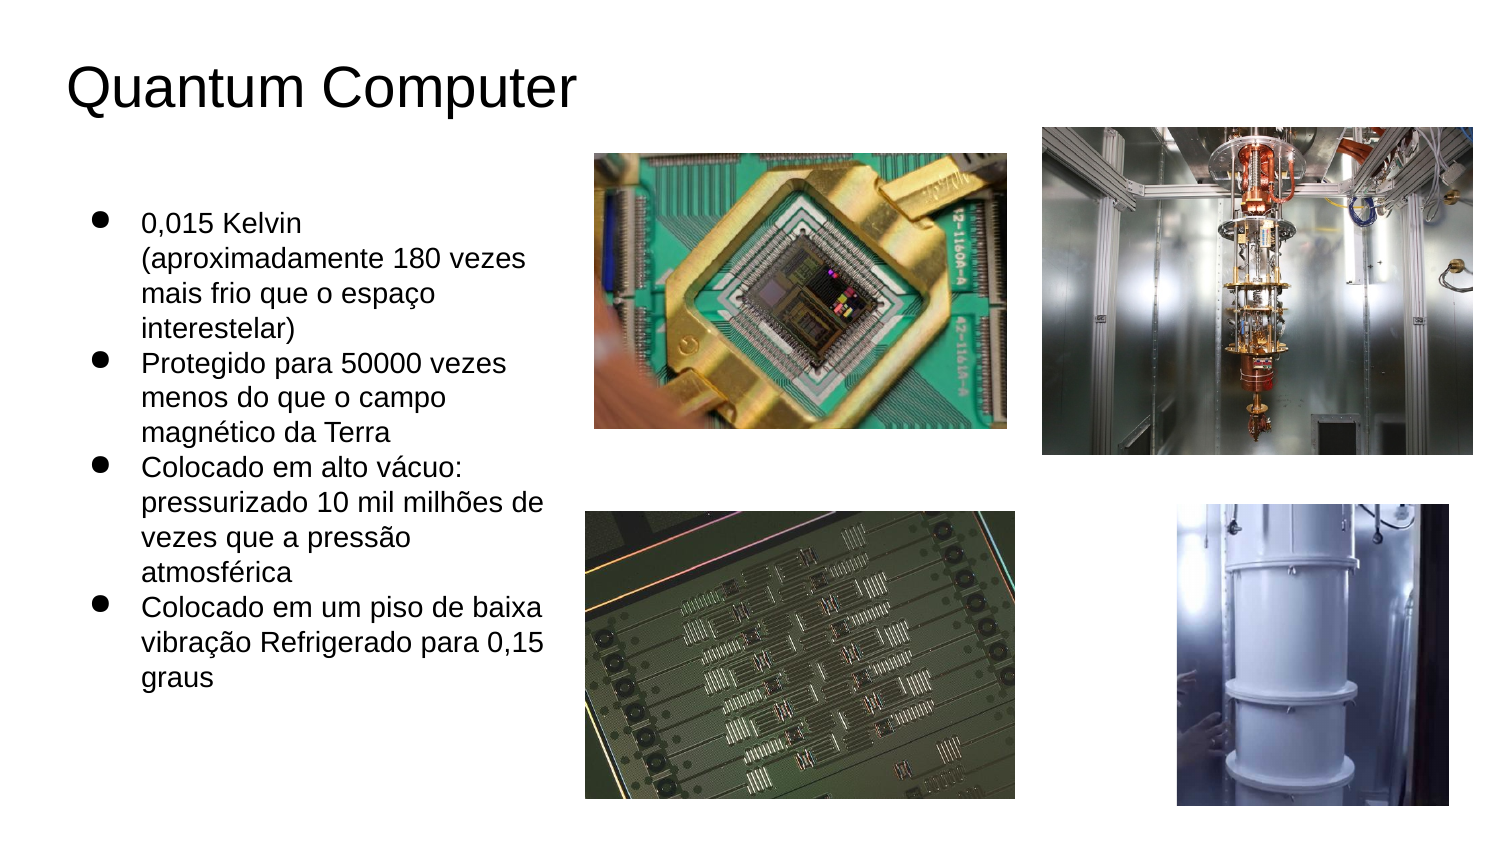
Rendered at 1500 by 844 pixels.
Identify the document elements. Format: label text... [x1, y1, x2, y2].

title Quantum Computer [51, 33, 1449, 128]
picture [585, 511, 1016, 799]
picture [1176, 504, 1450, 806]
picture [1042, 127, 1473, 456]
list 0,015 Kelvin (aproximadamente 180 vezes mais frio que o espaço interestelar) Protegido para 50000 vezes menos do que o campo magnético da Terra Colocado em alto vácuo: pressurizado 10 mil milhões de vezes que a pressão atmosférica Colocado em um piso de baixa vibração Refrigerado para 0,15 graus [51, 189, 570, 750]
picture [593, 153, 1007, 429]
